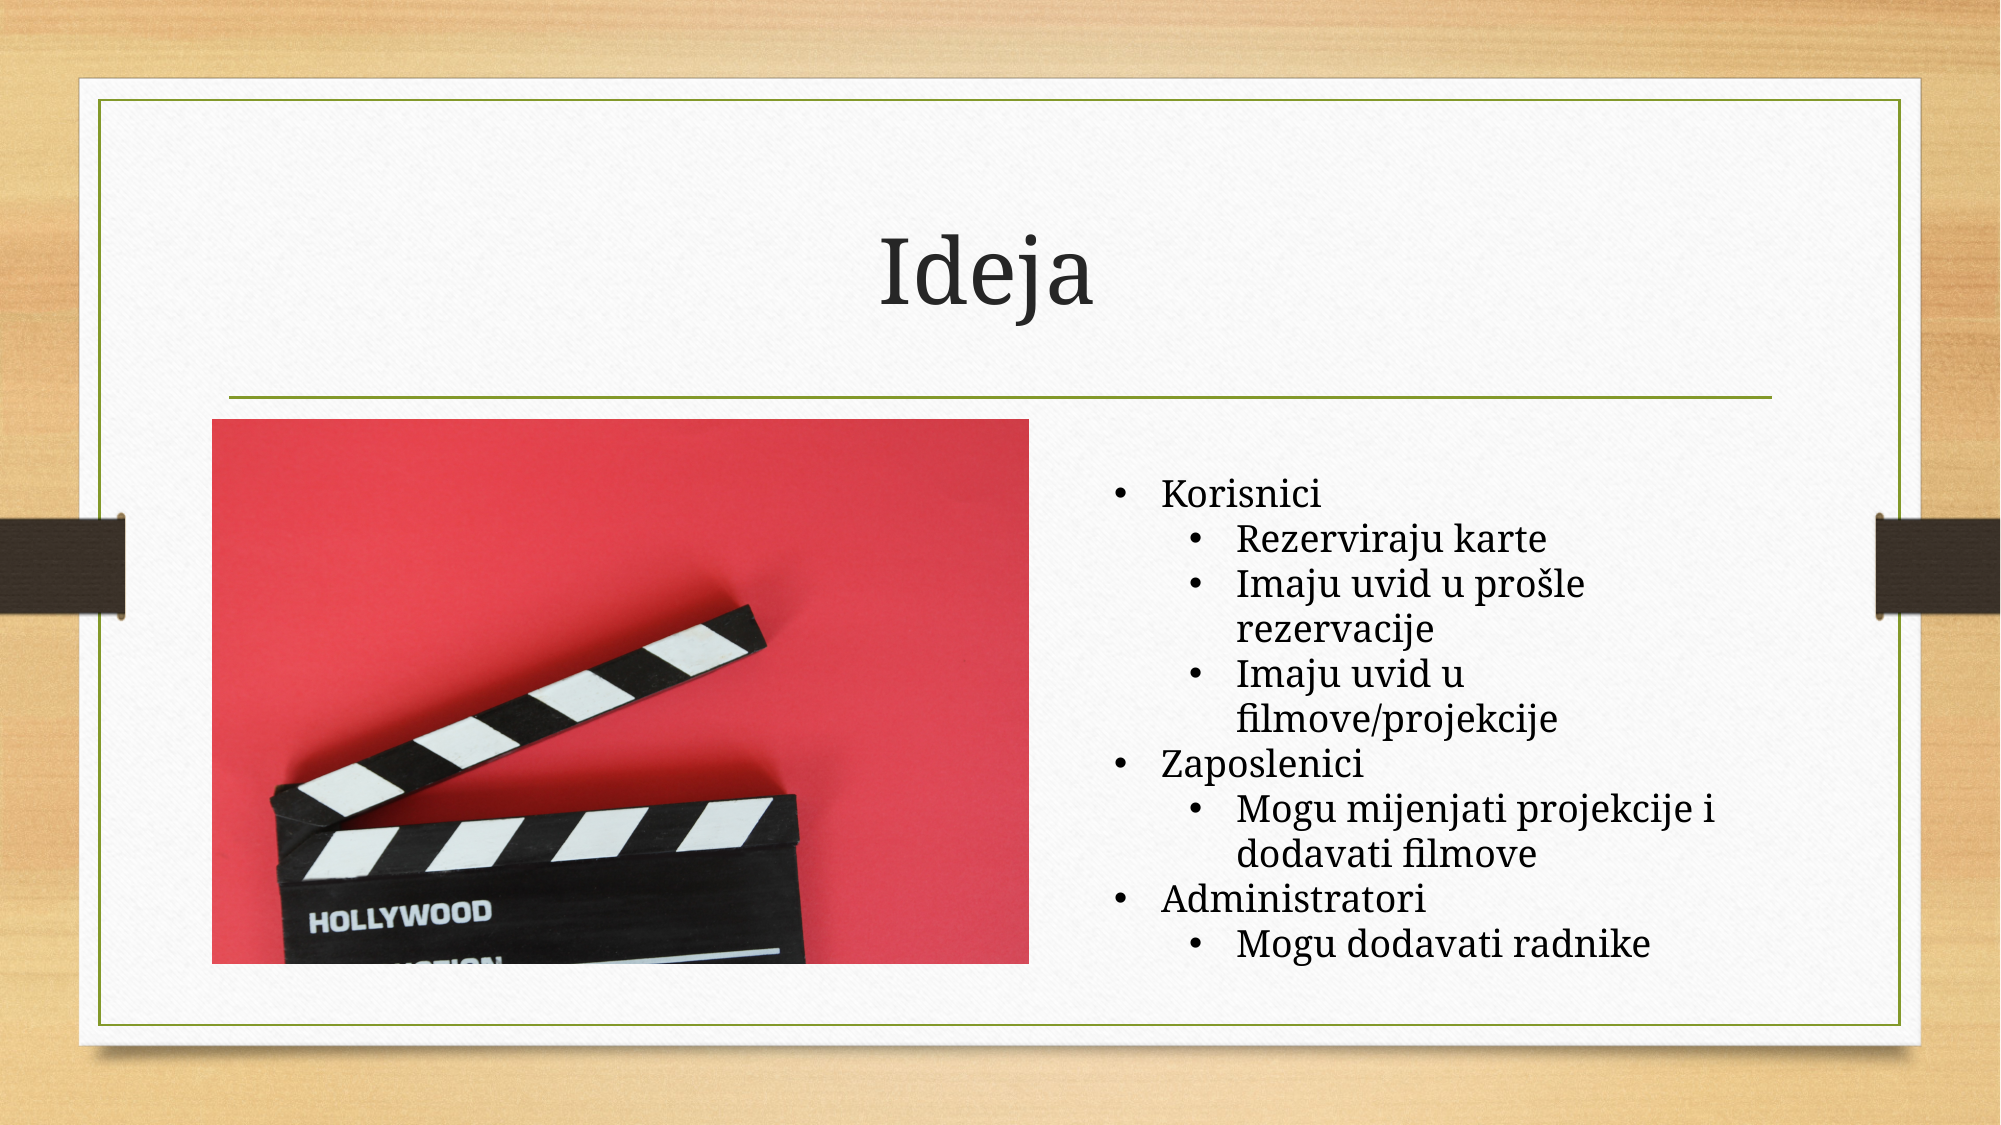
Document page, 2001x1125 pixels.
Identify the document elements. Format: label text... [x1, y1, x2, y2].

title Ideja [212, 161, 1788, 375]
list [212, 419, 1030, 965]
picture [0, 0, 2001, 1125]
text_box Korisnici Rezerviraju karte Imaju uvid u prošle rezervacije Imaju uvid u filmove/projekcije Zaposlenici Mogu mijenjati projekcije i dodavati filmove Administratori Mogu dodavati radnike [1099, 462, 1777, 1018]
